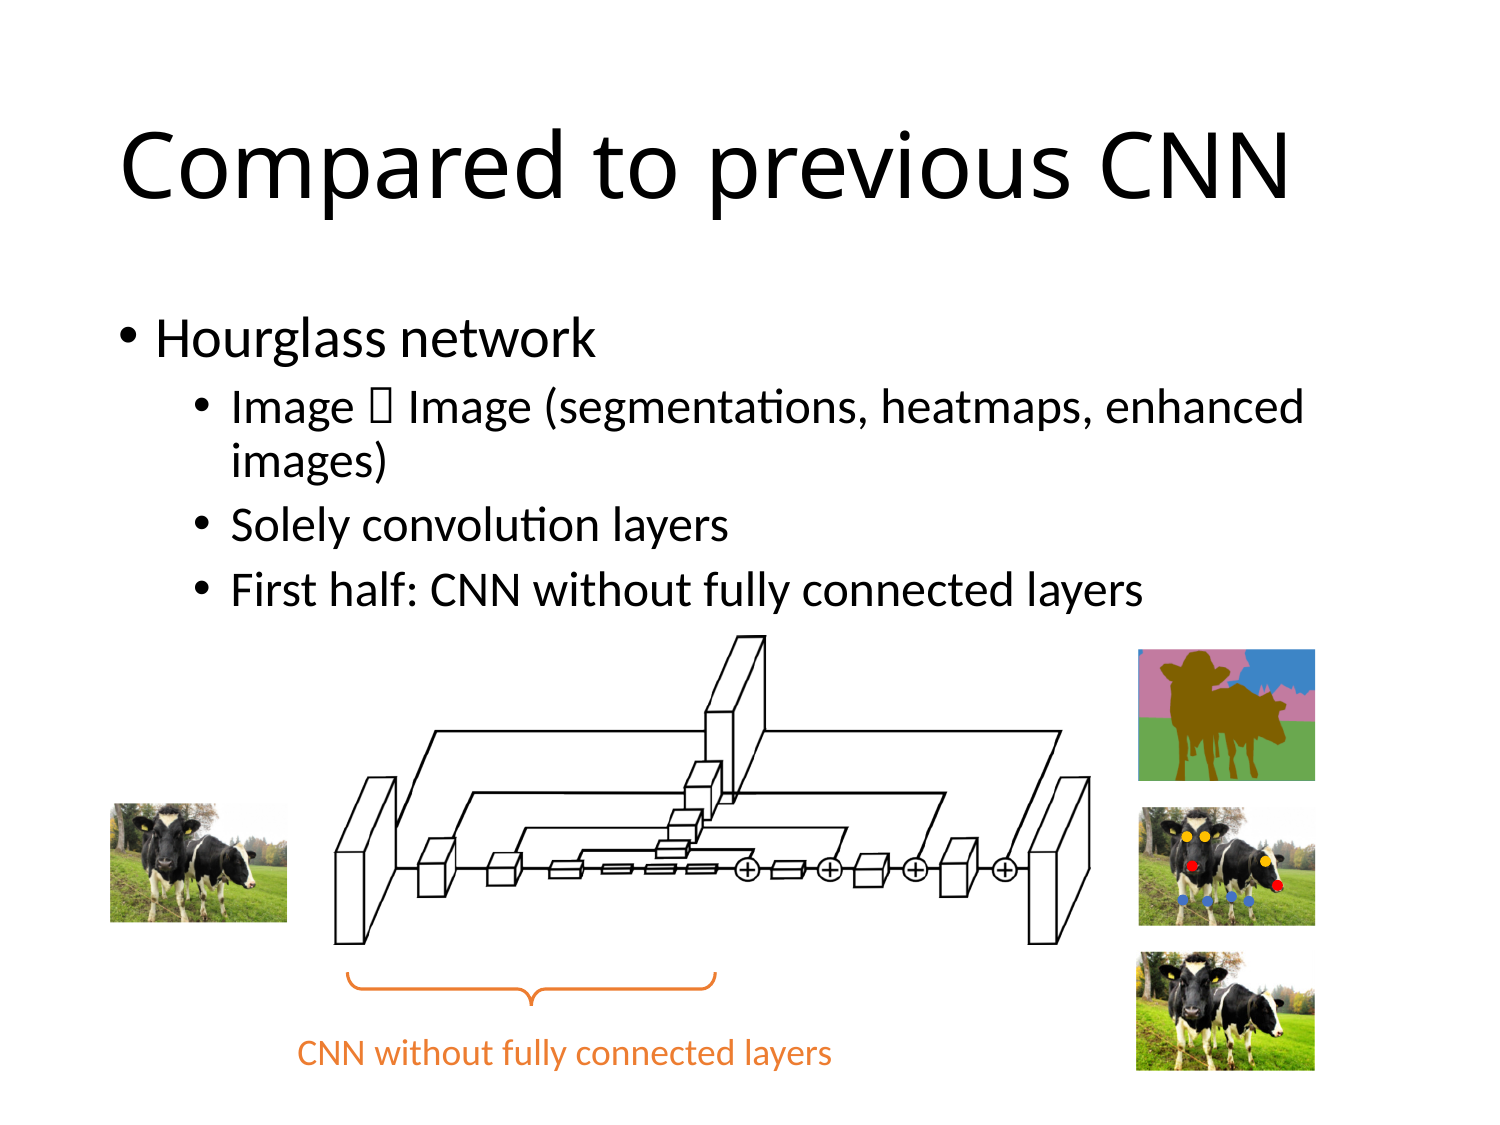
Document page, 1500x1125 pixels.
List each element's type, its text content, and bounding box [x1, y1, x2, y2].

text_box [279, 972, 852, 1082]
picture [110, 802, 288, 923]
picture [1136, 950, 1315, 1071]
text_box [1138, 805, 1316, 926]
picture [327, 632, 1097, 950]
title Compared to previous CNN [103, 59, 1397, 278]
list Hourglass network Image  Image (segmentations, heatmaps, enhanced images) Solely convolution layers First half: CNN without fully connected layers [103, 299, 1397, 1014]
picture [1136, 648, 1316, 781]
